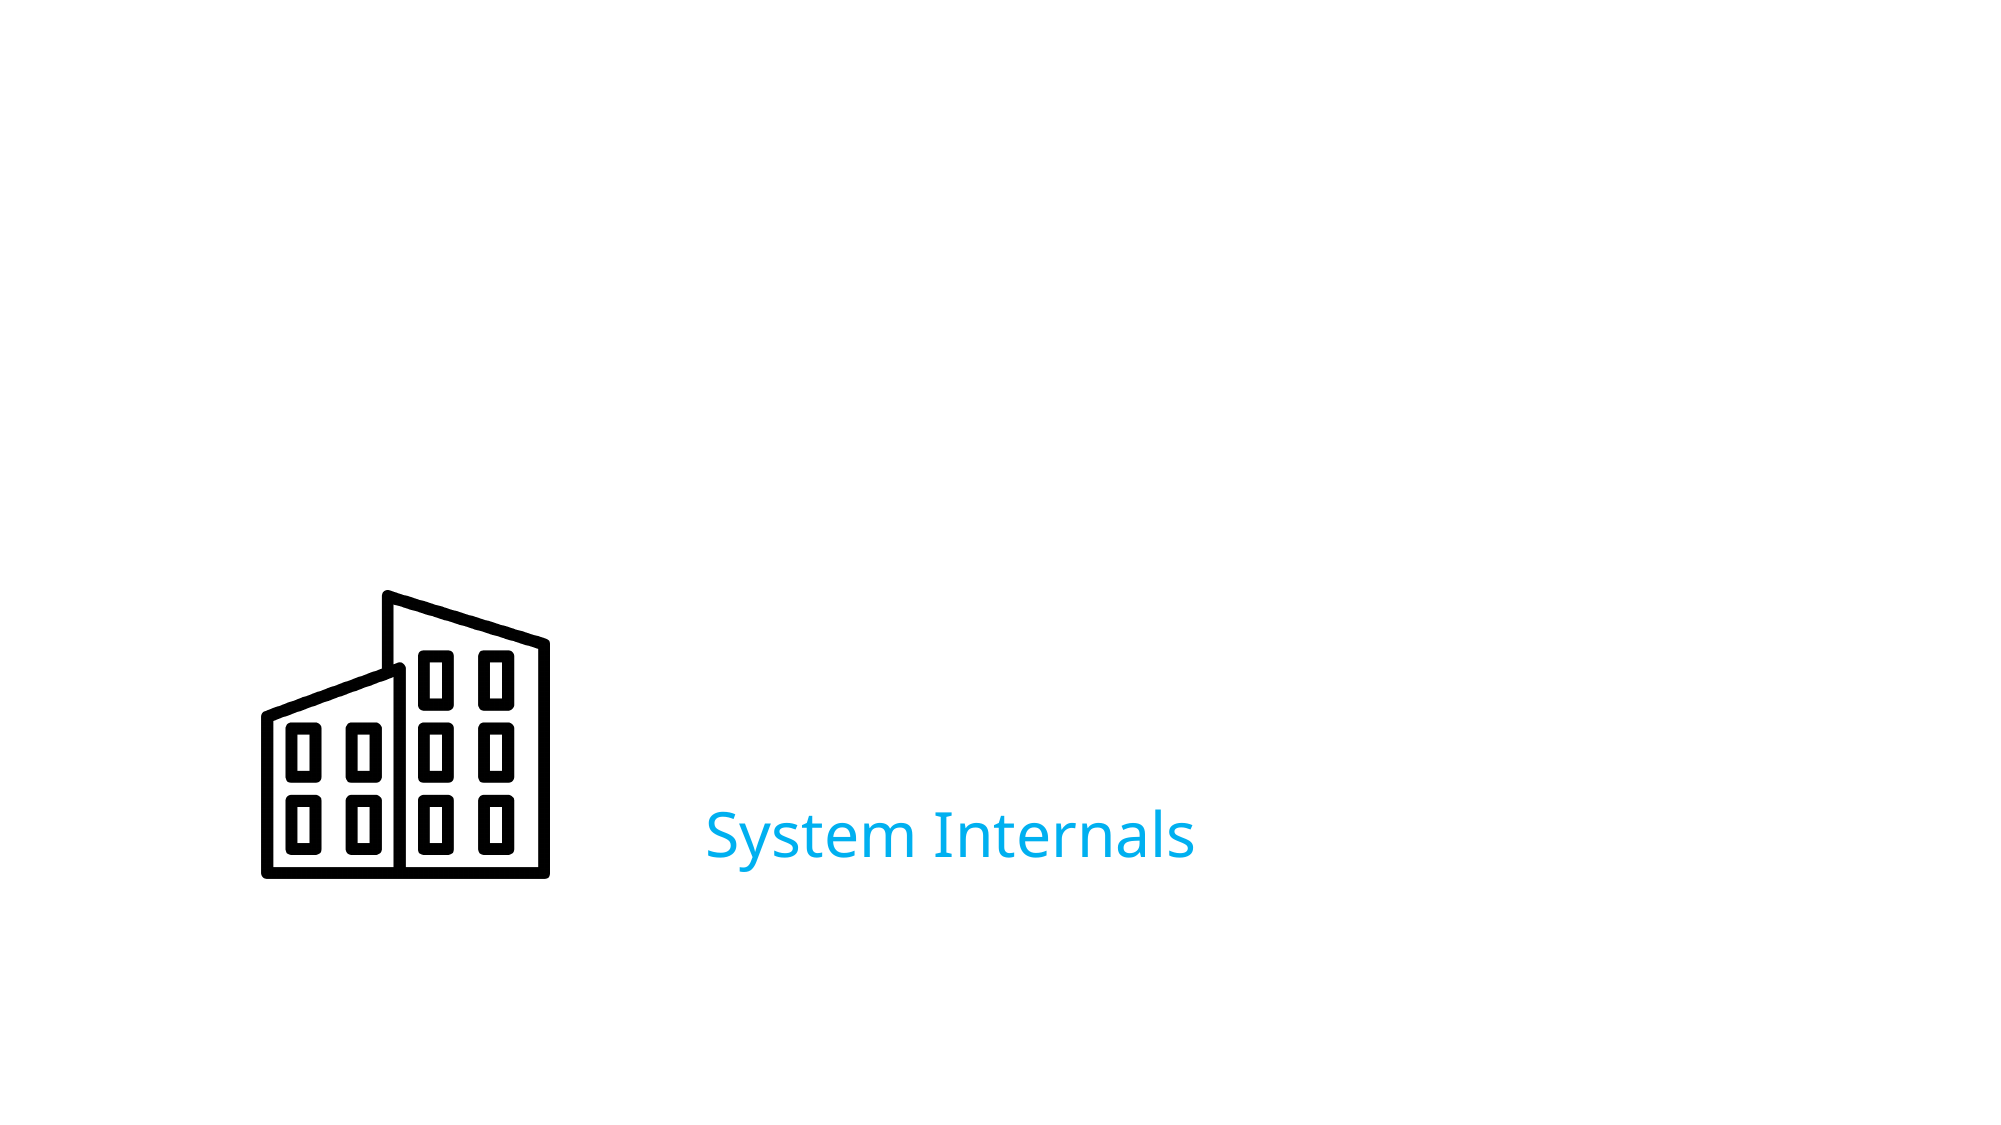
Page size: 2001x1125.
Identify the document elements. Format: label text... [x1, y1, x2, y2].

picture [261, 589, 550, 879]
text_box System Internals [550, 787, 1522, 878]
